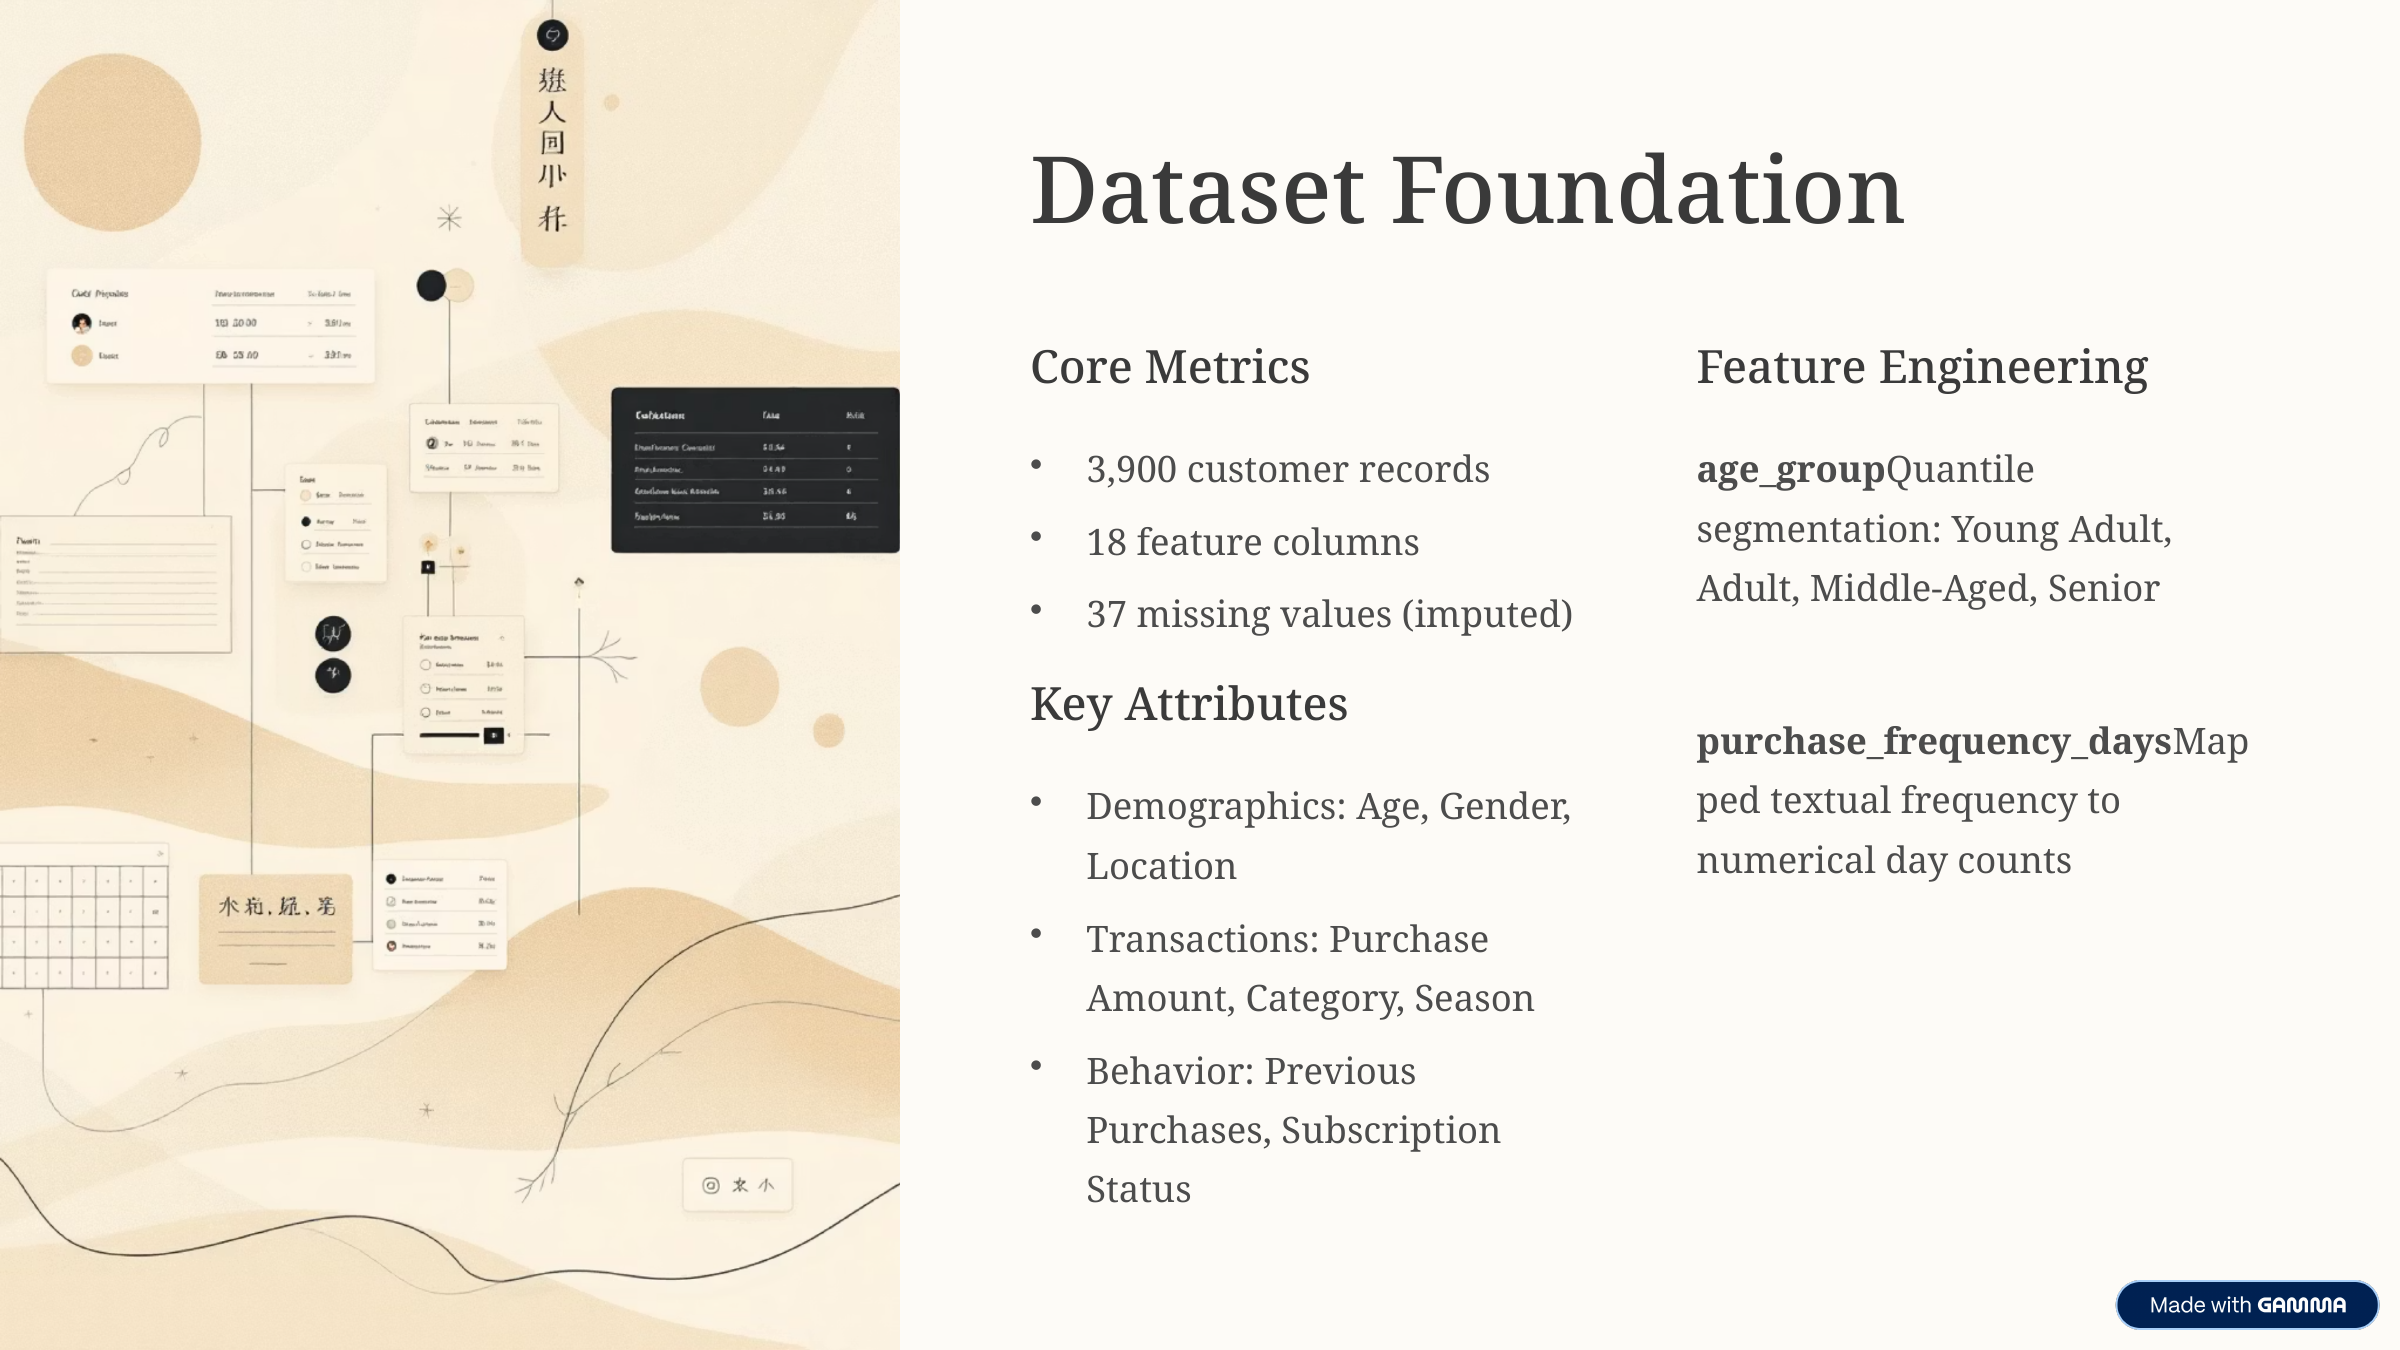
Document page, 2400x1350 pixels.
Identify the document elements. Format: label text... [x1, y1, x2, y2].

text_box age_groupQuantile segmentation: Young Adult, Adult, Middle-Aged, Senior [1696, 430, 2271, 669]
text_box Dataset Foundation [1030, 126, 1961, 243]
picture [0, 0, 900, 1350]
text_box 37 missing values (imputed) [1030, 575, 1605, 636]
text_box 3,900 customer records [1030, 430, 1605, 491]
text_box 18 feature columns [1030, 503, 1605, 563]
text_box Demographics: Age, Gender, Location [1030, 767, 1605, 887]
text_box Transactions: Purchase Amount, Category, Season [1030, 900, 1605, 1019]
text_box Feature Engineering [1696, 335, 2162, 394]
text_box Core Metrics [1030, 335, 1496, 394]
text_box Behavior: Previous Purchases, Subscription Status [1030, 1032, 1605, 1211]
text_box purchase_frequency_daysMapped textual frequency to numerical day counts [1696, 702, 2271, 881]
picture [2106, 1271, 2389, 1339]
text_box Key Attributes [1030, 672, 1496, 731]
